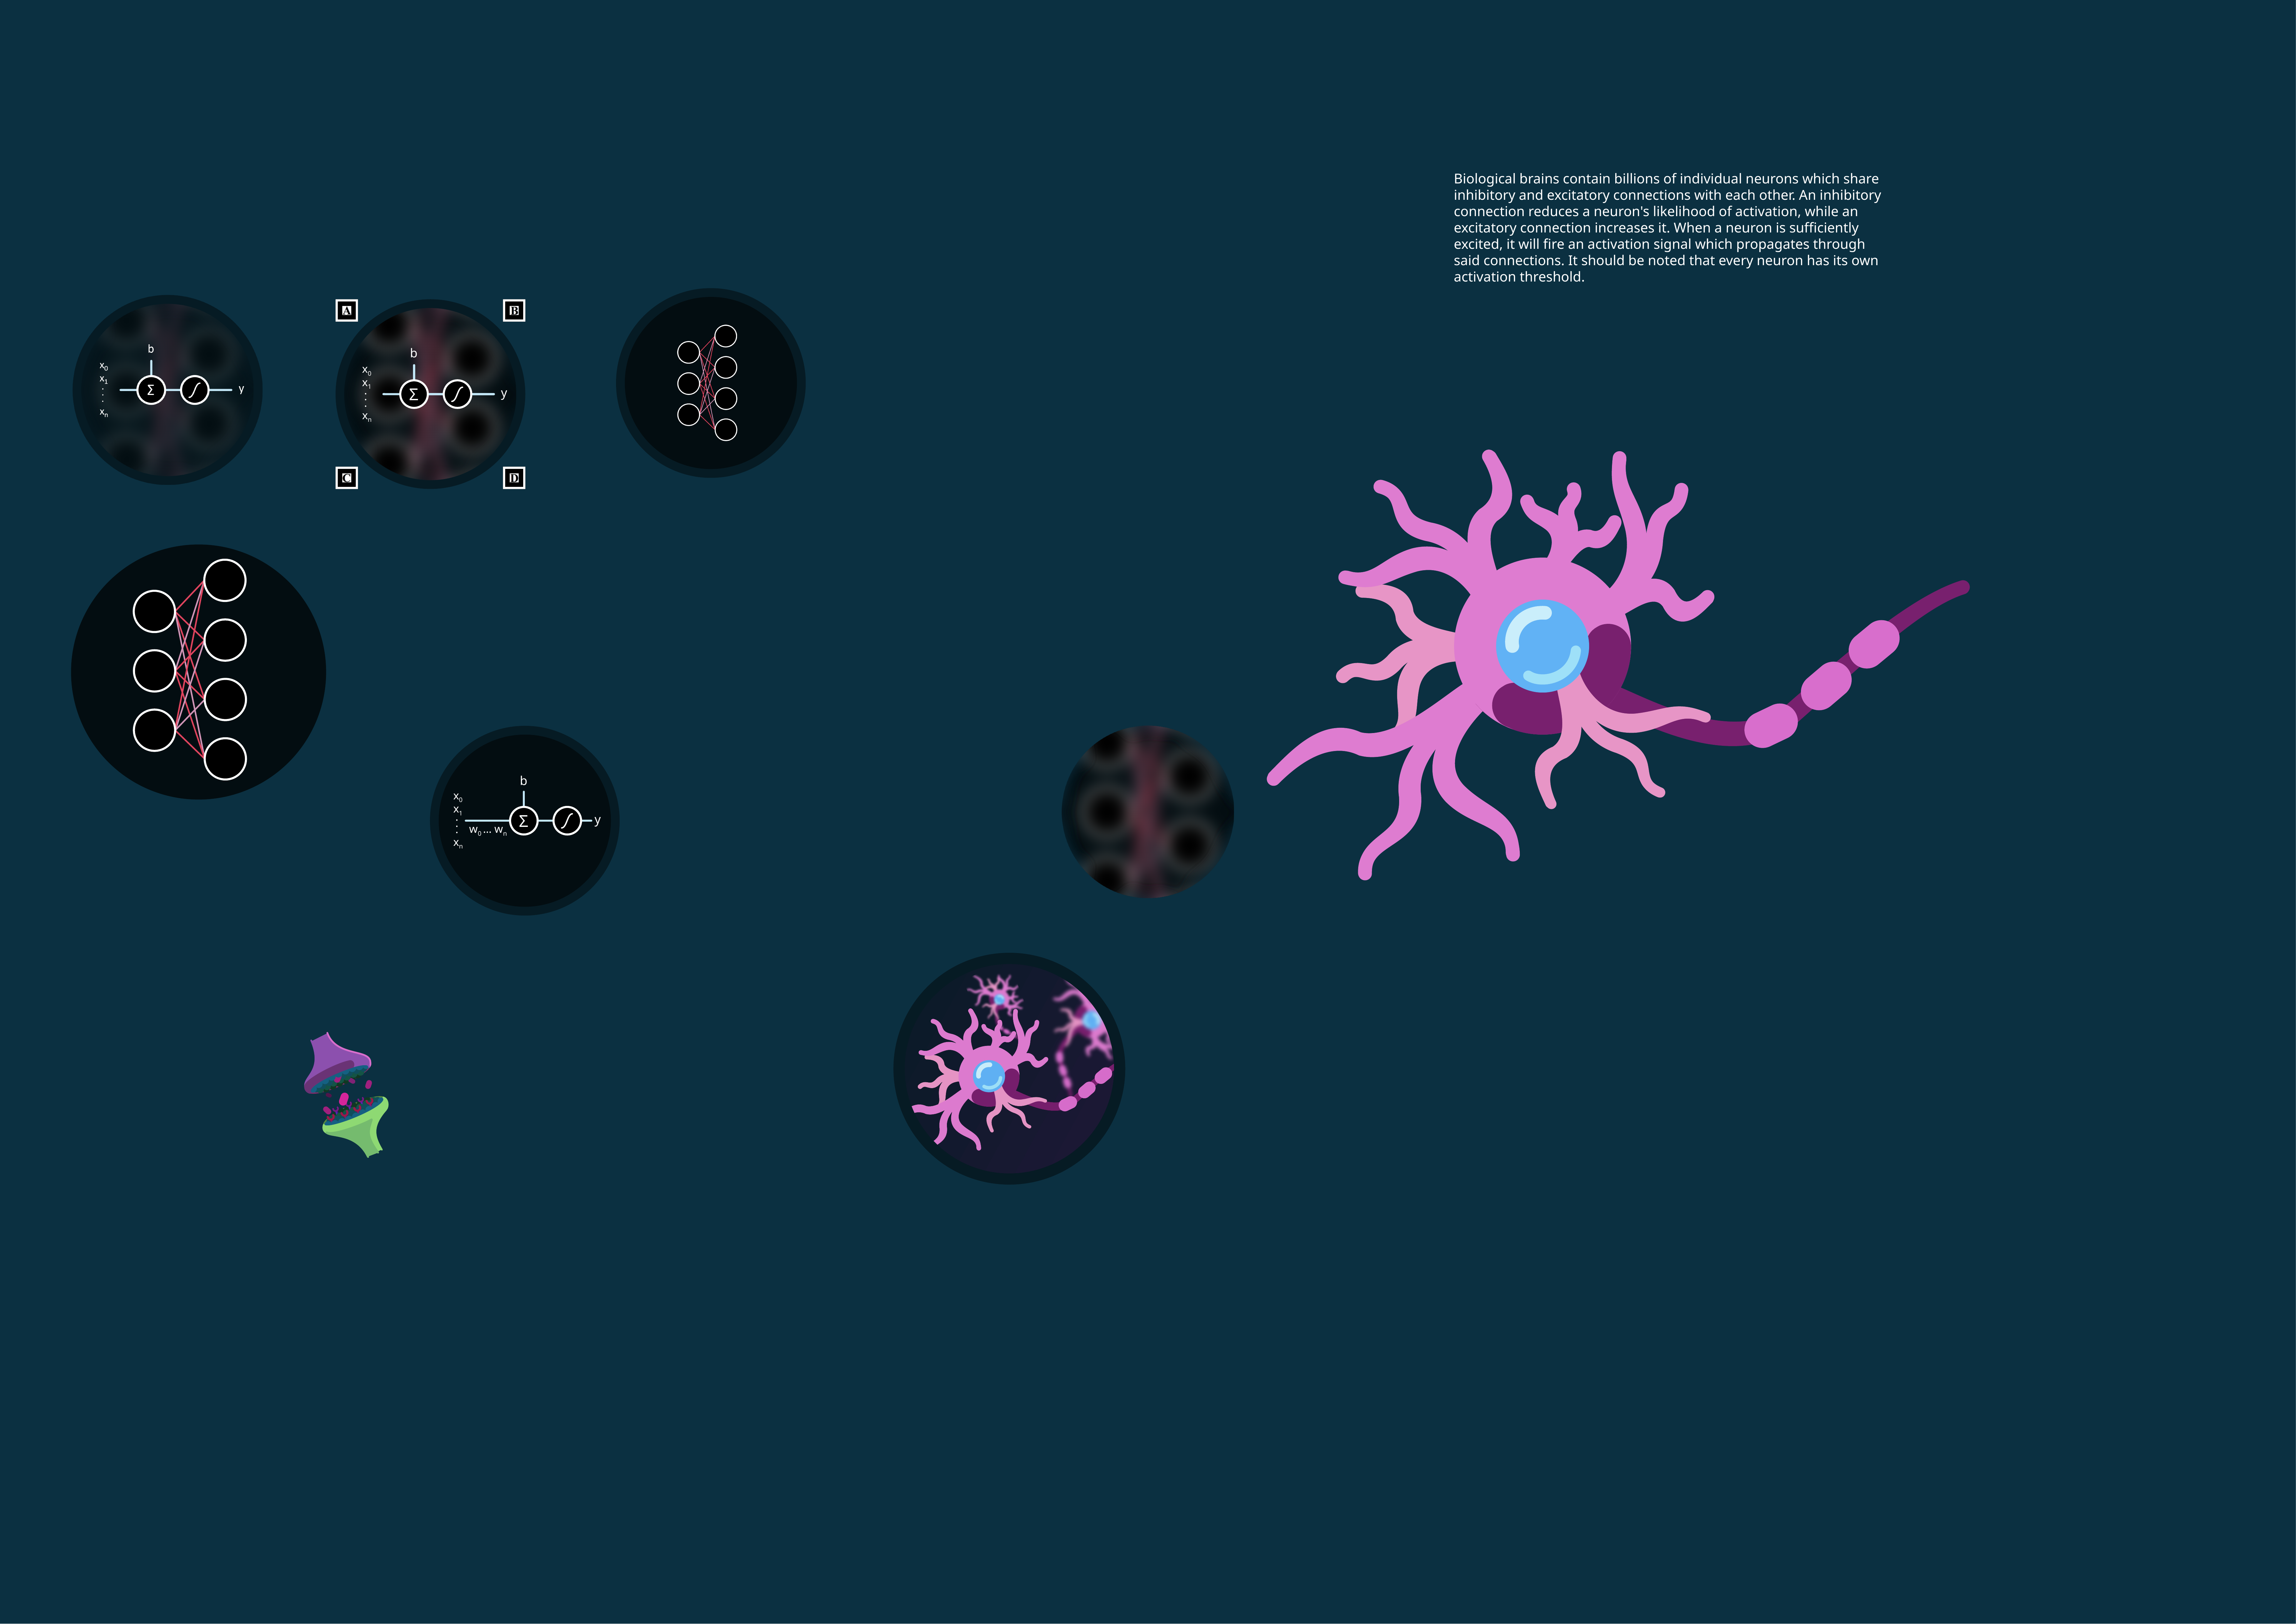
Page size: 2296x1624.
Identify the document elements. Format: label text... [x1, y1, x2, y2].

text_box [204, 559, 246, 780]
text_box Biological brains contain billions of individual neurons which share inhibitory and excitatory connections with each other. An inhibitory connection reduces a neuron's likelihood of activation, while an excitatory connection increases it. When a neuron is sufficiently excited, it will fire an activation signal which propagates through said connections. It should be noted that every neuron has its own activation threshold. [1449, 167, 1895, 287]
picture [1062, 726, 1234, 898]
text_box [616, 288, 806, 478]
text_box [893, 952, 1126, 1185]
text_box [305, 1033, 388, 1157]
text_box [430, 726, 620, 916]
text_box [176, 729, 204, 731]
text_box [175, 731, 204, 759]
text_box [175, 580, 204, 729]
text_box [70, 544, 327, 800]
picture [73, 295, 263, 485]
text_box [133, 590, 176, 751]
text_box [335, 299, 526, 489]
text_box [1291, 456, 1982, 888]
